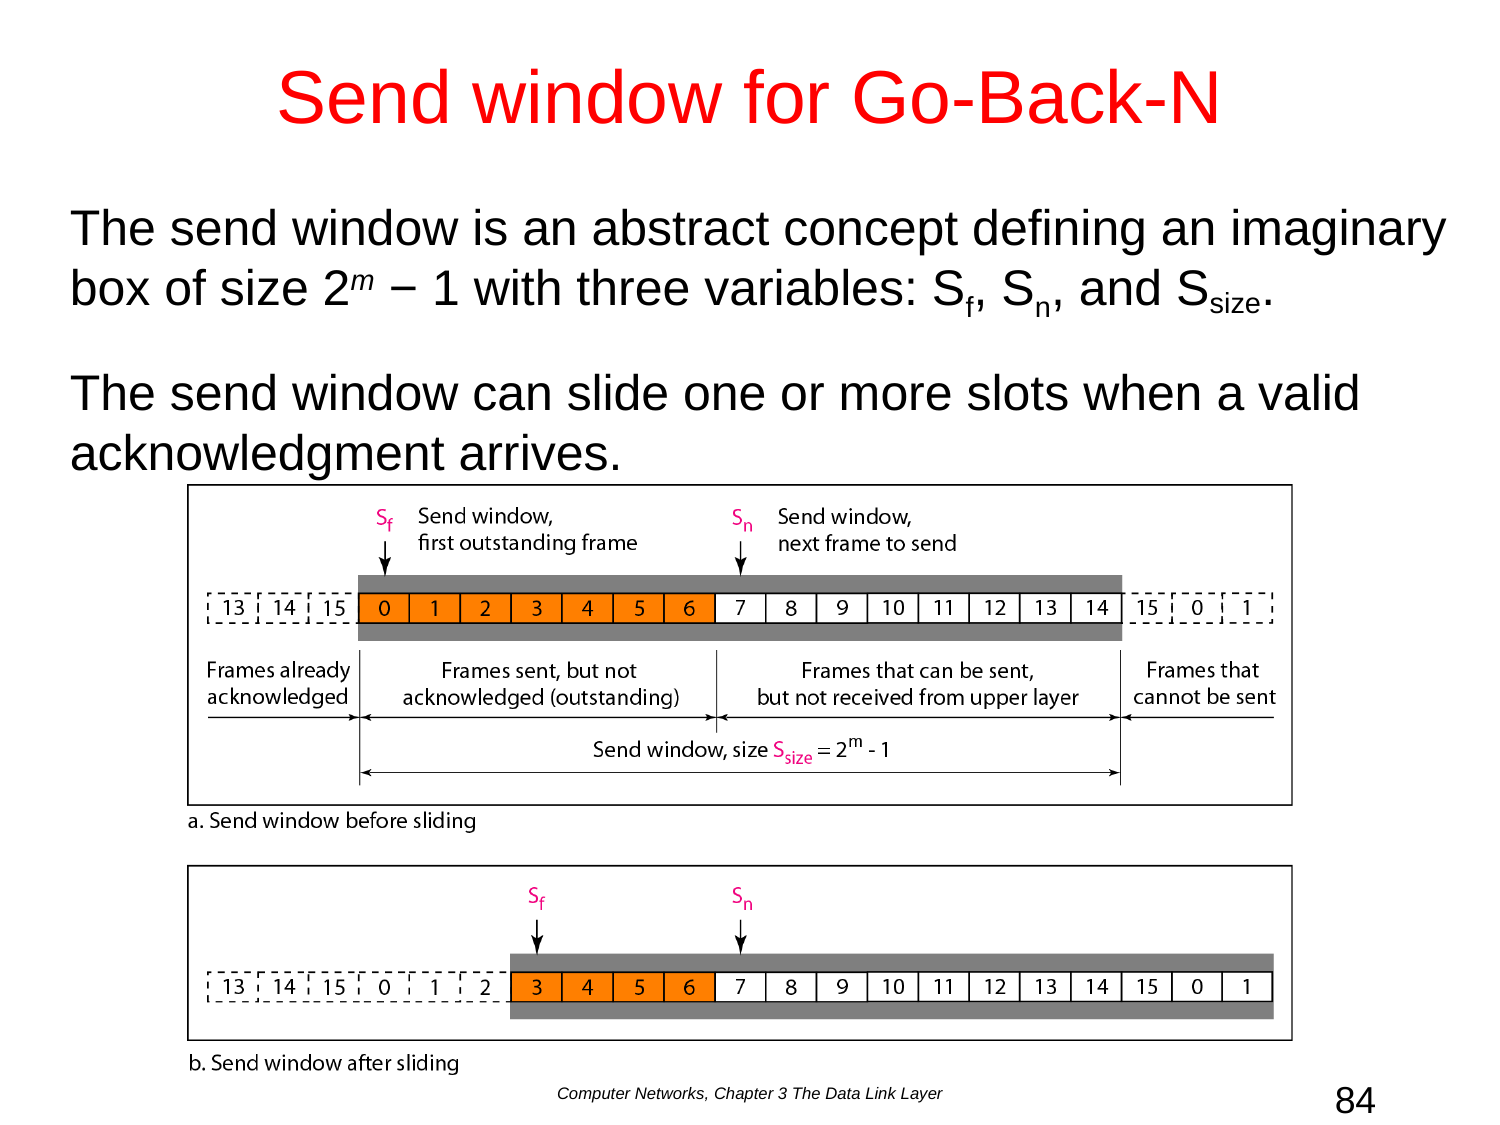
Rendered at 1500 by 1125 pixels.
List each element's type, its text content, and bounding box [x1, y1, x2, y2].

list The send window is an abstract concept defining an imaginary box of size 2m − 1 with three variables: Sf, Sn, and Ssize. The send window can slide one or more slots when a valid acknowledgment arrives. [54, 187, 1483, 986]
footer Computer Networks, Chapter 3 The Data Link Layer [0, 1074, 1500, 1125]
picture [187, 484, 1293, 1076]
title Send window for Go-Back-N [0, 0, 1500, 188]
